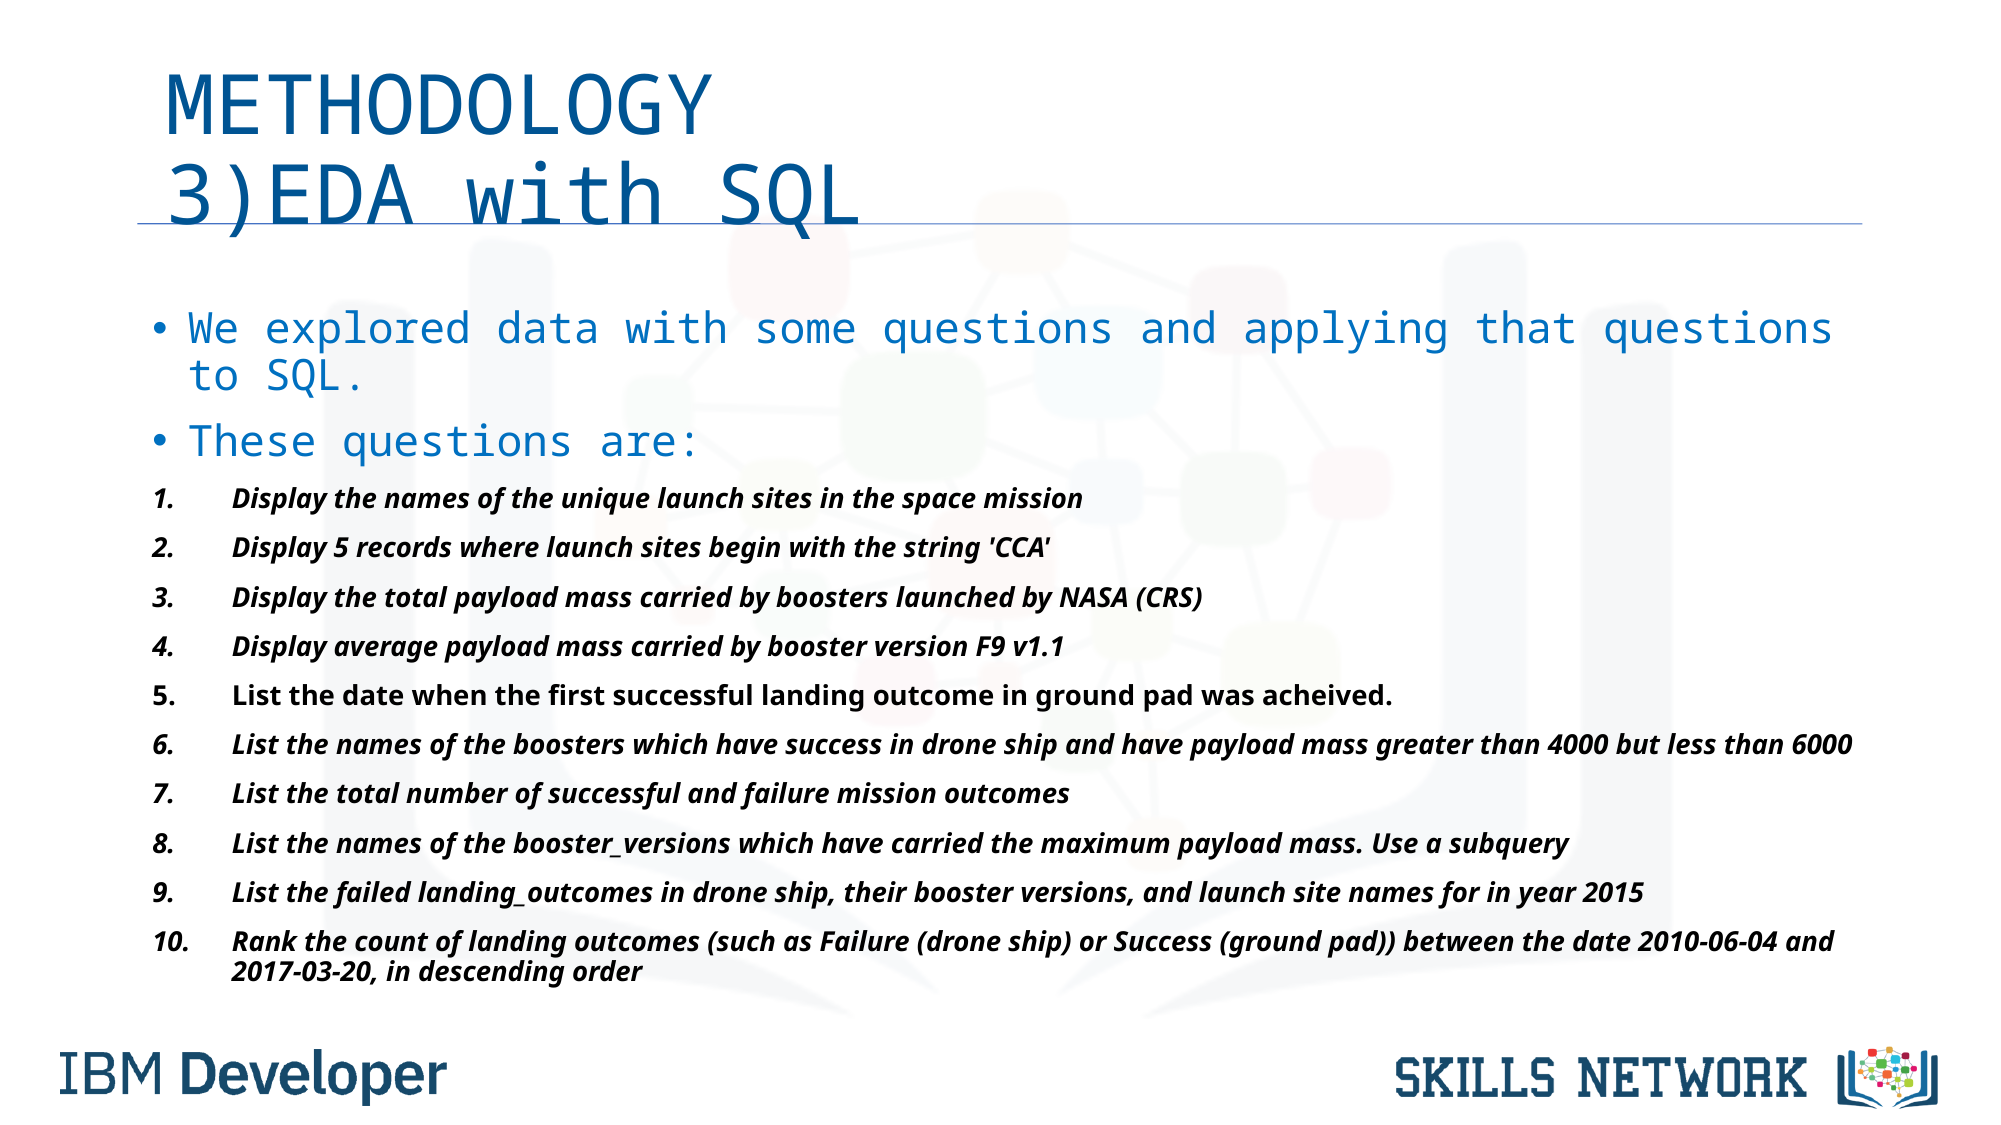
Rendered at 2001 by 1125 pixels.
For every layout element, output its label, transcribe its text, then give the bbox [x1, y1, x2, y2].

list We explored data with some questions and applying that questions to SQL. These questions are: Display the names of the unique launch sites in the space mission Display 5 records where launch sites begin with the string 'CCA' Display the total payload mass carried by boosters launched by NASA (CRS) Display average payload mass carried by booster version F9 v1.1 List the date when the first successful landing outcome in ground pad was acheived. List the names of the boosters which have success in drone ship and have payload mass greater than 4000 but less than 6000 List the total number of successful and failure mission outcomes List the names of the booster_versions which have carried the maximum payload mass. Use a subquery List the failed landing_outcomes in drone ship, their booster versions, and launch site names for in year 2015 Rank the count of landing outcomes (such as Failure (drone ship) or Success (ground pad)) between the date 2010-06-04 and 2017-03-20, in descending order [137, 299, 1888, 1014]
title METHODOLOGY 3)EDA with SQL [150, 43, 1876, 262]
picture [1390, 1045, 1945, 1111]
picture [55, 1045, 459, 1108]
